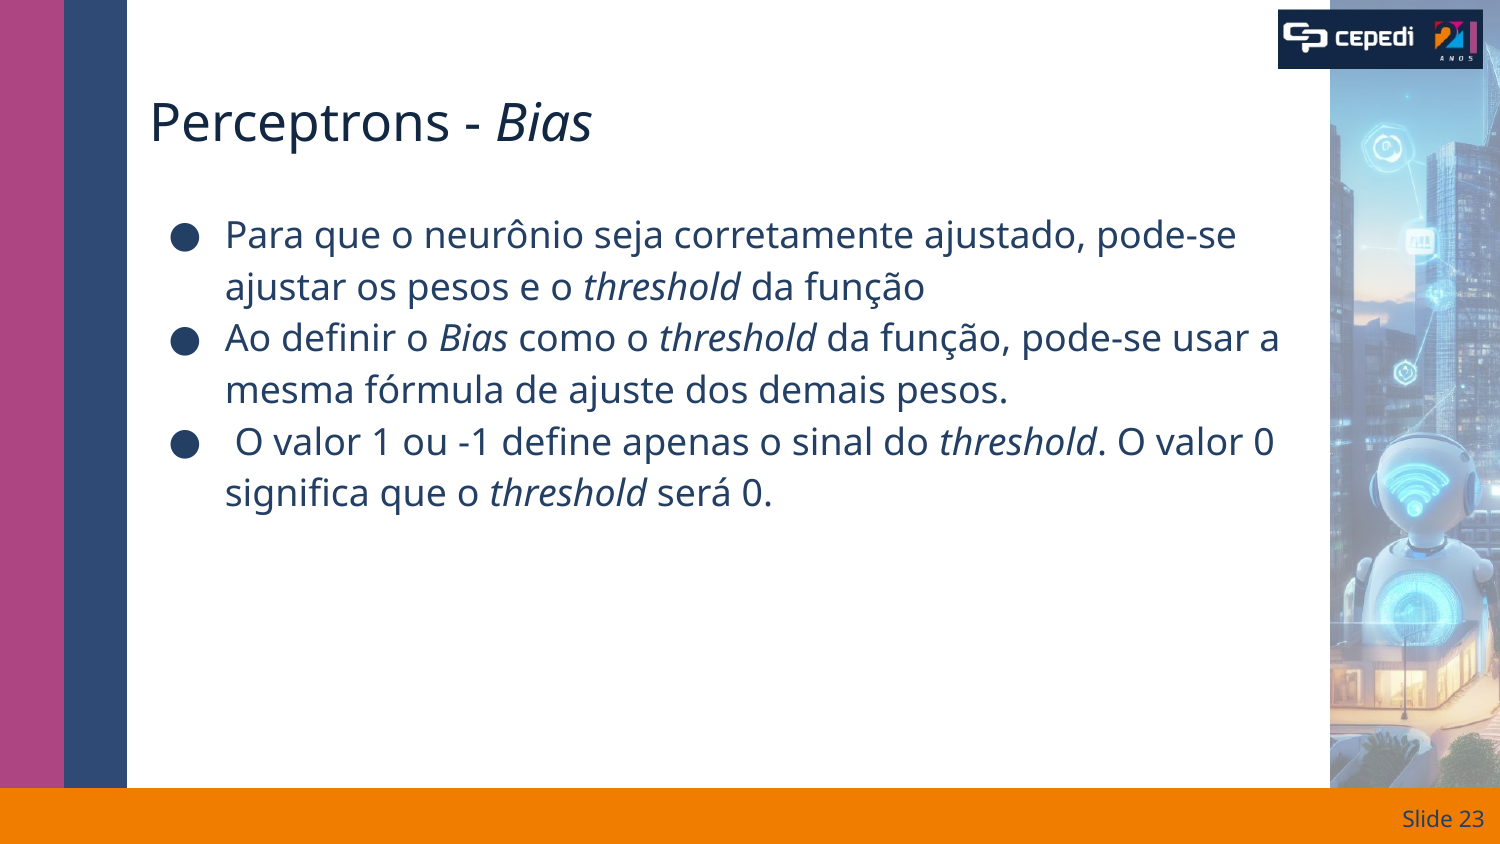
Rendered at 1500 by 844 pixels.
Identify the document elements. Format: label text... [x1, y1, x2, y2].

slide_number Slide ‹#› [1277, 789, 1500, 844]
picture [0, 0, 1500, 844]
list Para que o neurônio seja corretamente ajustado, pode-se ajustar os pesos e o threshold da função Ao definir o Bias como o threshold da função, pode-se usar a mesma fórmula de ajuste dos demais pesos. O valor 1 ou -1 define apenas o sinal do threshold. O valor 0 significa que o threshold será 0. [134, 189, 1339, 750]
title Perceptrons - Bias [134, 72, 1339, 167]
